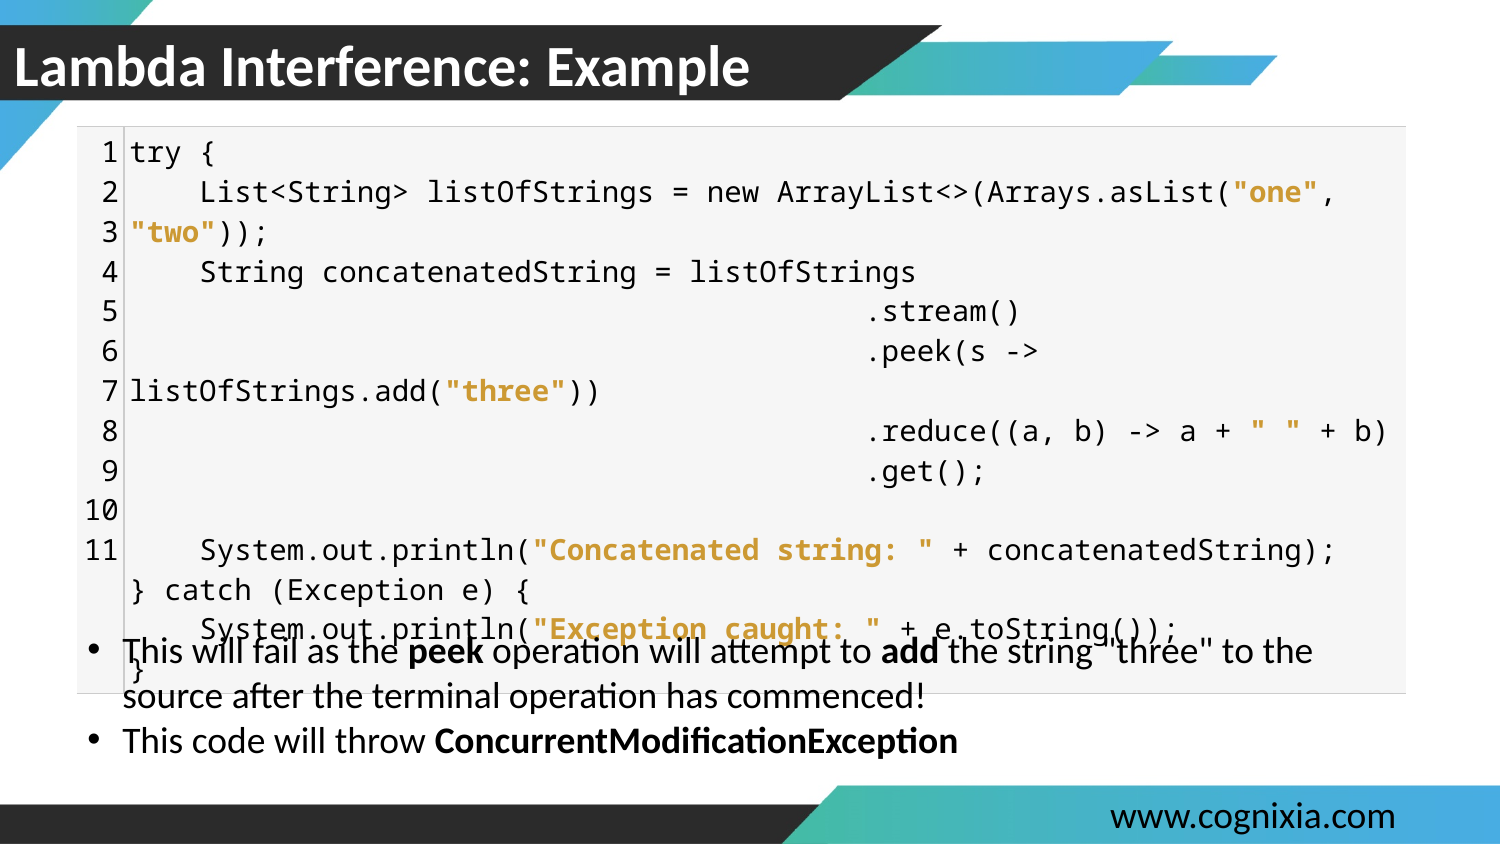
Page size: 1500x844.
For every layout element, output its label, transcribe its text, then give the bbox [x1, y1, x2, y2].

table_header try { List<String> listOfStrings = new ArrayList<>(Arrays.asList("one", "two")); String concatenatedString = listOfStrings .stream() .peek(s -> listOfStrings.add("three")) .reduce((a, b) -> a + " " + b) .get(); System.out.println("Concatenated string: " + concatenatedString); } catch (Exception e) { System.out.println("Exception caught: " + e.toString()); } [125, 127, 1406, 693]
title Lambda Interference: Example [0, 20, 869, 103]
table_header 1 2 3 4 5 6 7 8 9 10 11 [77, 127, 123, 618]
text_box This will fail as the peek operation will attempt to add the string "three" to the source after the terminal operation has commenced! This code will throw ConcurrentModificationException [72, 618, 1402, 814]
picture [0, 0, 1500, 844]
